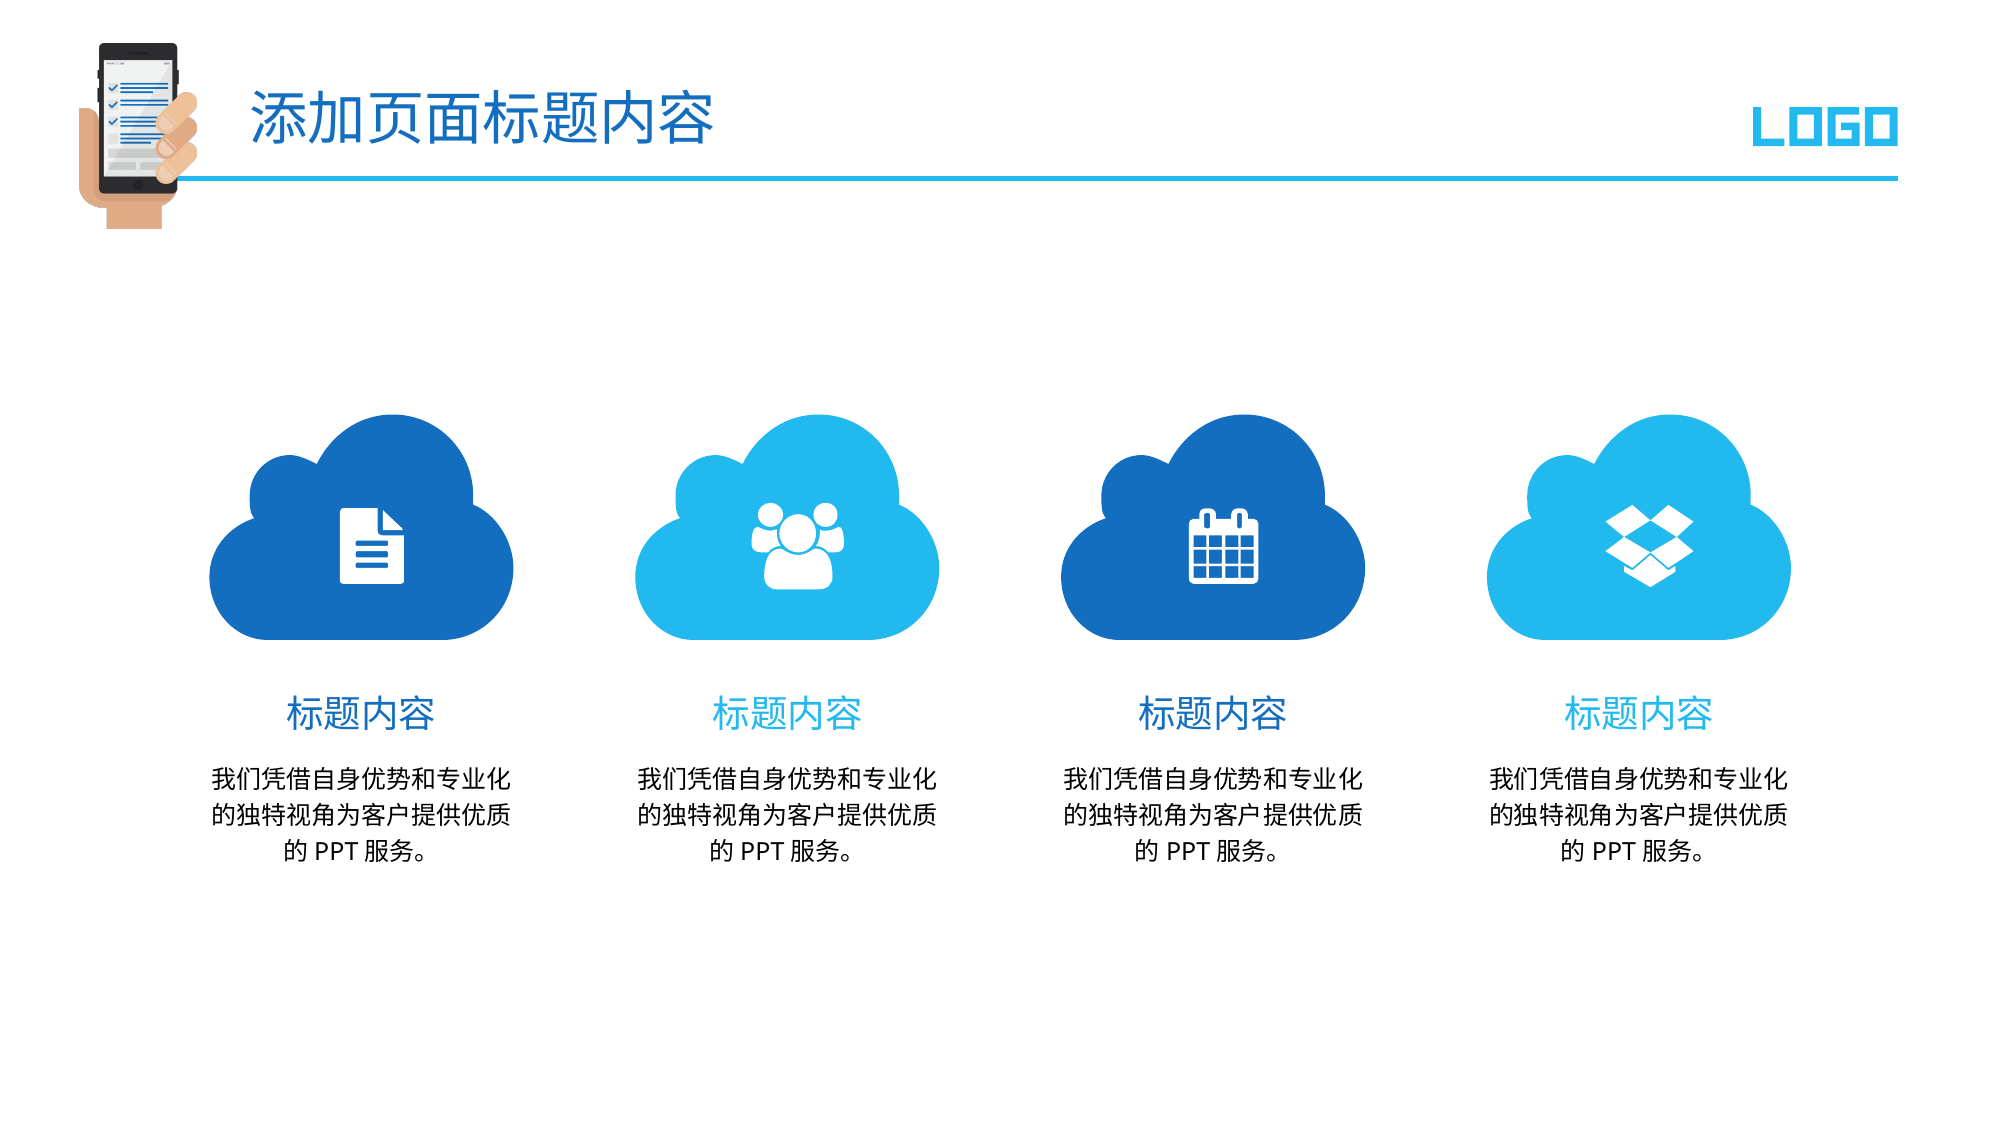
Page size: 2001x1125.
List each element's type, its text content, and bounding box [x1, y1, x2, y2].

picture [79, 43, 197, 229]
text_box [209, 414, 514, 640]
text_box 标题内容 [252, 682, 471, 743]
text_box 标题内容 [678, 682, 897, 743]
text_box 我们凭借自身优势和专业化的独特视角为客户提供优质的PPT服务。 [1472, 750, 1806, 873]
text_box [1486, 414, 1791, 640]
text_box 我们凭借自身优势和专业化的独特视角为客户提供优质的PPT服务。 [620, 750, 955, 873]
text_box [1061, 414, 1366, 640]
text_box 标题内容 [1530, 682, 1748, 743]
text_box 添加页面标题内容 [234, 72, 763, 159]
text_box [635, 414, 940, 640]
text_box 我们凭借自身优势和专业化的独特视角为客户提供优质的PPT服务。 [194, 750, 529, 873]
text_box 我们凭借自身优势和专业化的独特视角为客户提供优质的PPT服务。 [1046, 750, 1380, 873]
text_box 标题内容 [1104, 682, 1322, 743]
